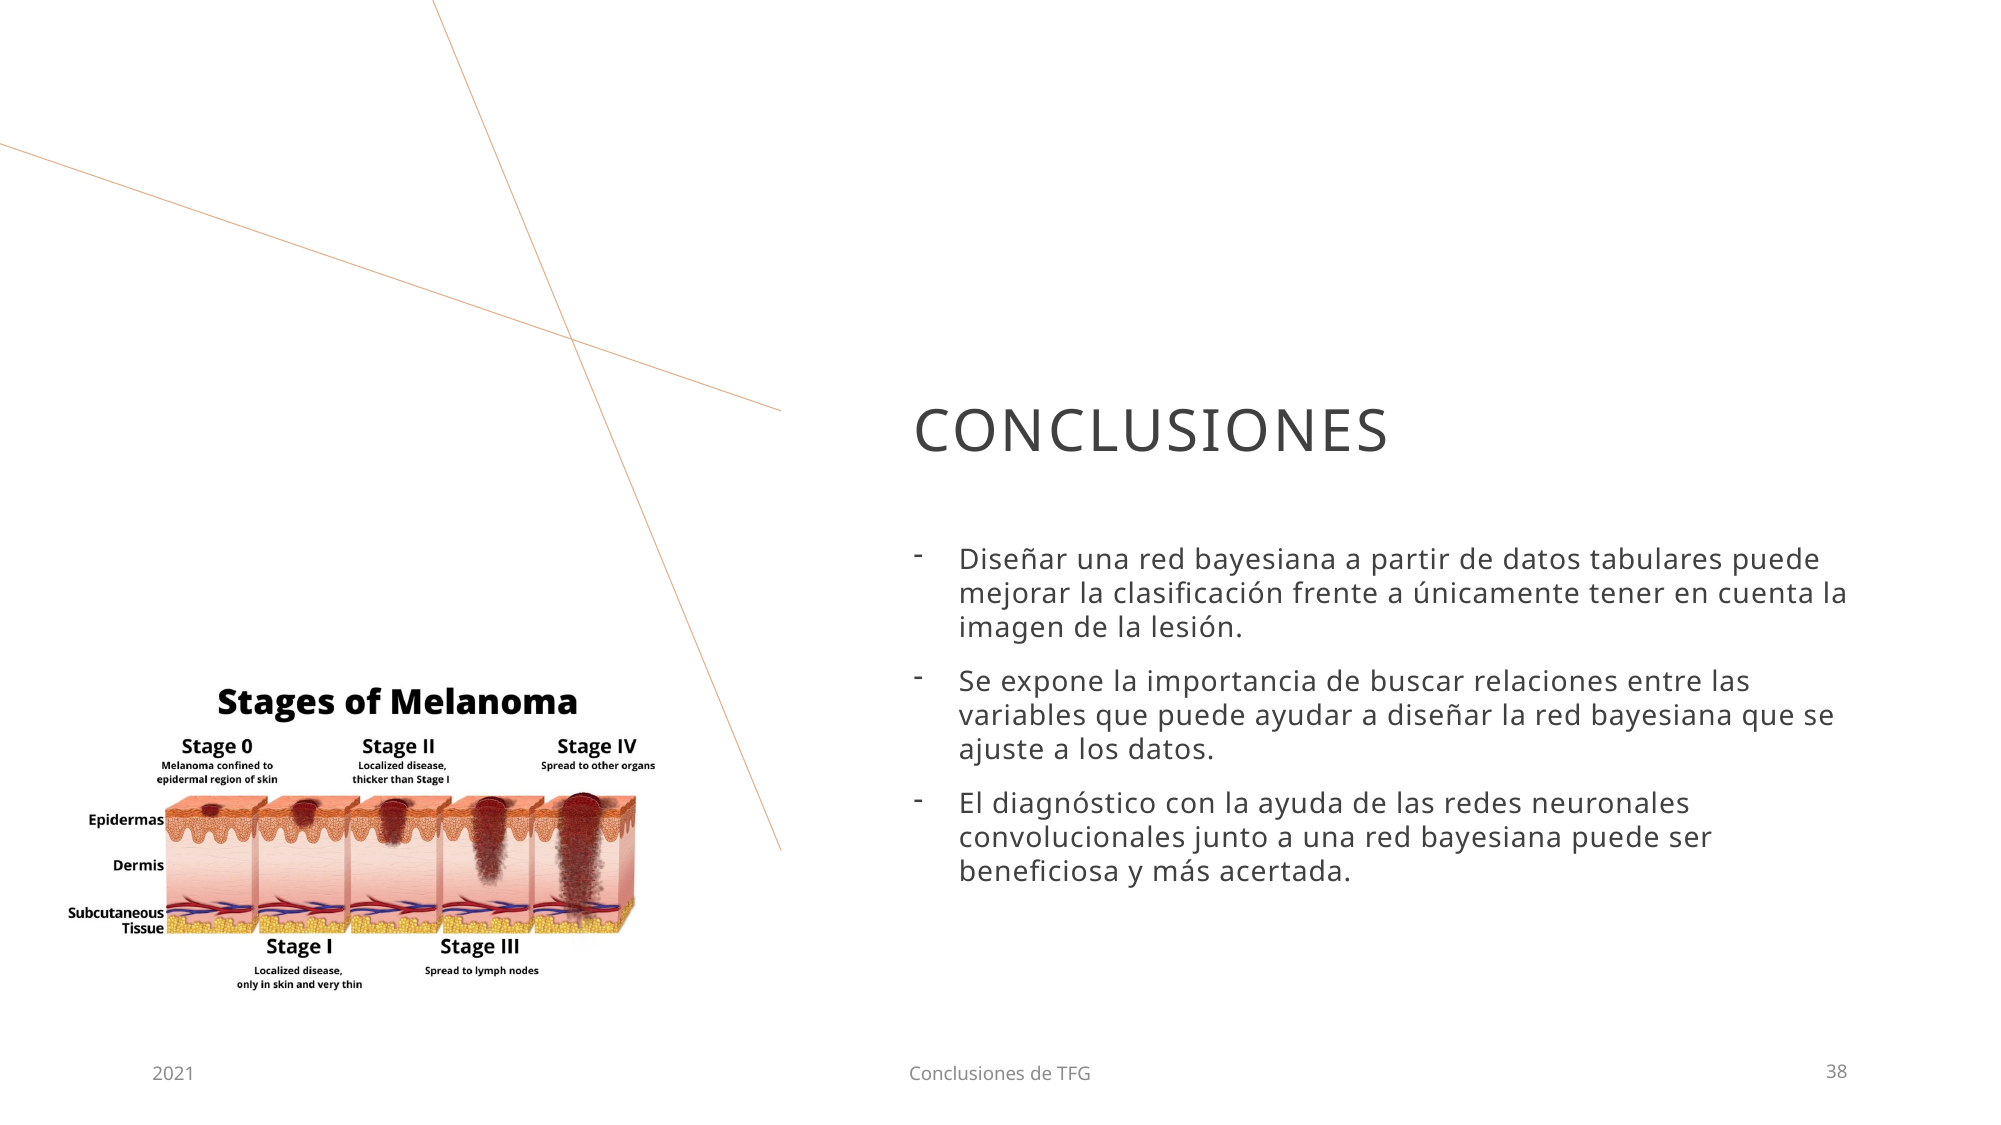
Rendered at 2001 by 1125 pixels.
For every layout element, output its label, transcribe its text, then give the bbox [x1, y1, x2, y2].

list Diseñar una red bayesiana a partir de datos tabulares puede mejorar la clasificación frente a únicamente tener en cuenta la imagen de la lesión. Se expone la importancia de buscar relaciones entre las variables que puede ayudar a diseñar la red bayesiana que se ajuste a los datos. El diagnóstico con la ayuda de las redes neuronales convolucionales junto a una red bayesiana puede ser beneficiosa y más acertada. [898, 530, 1878, 896]
footer Conclusiones de TFG [662, 1042, 1338, 1103]
slide_number 38 [1412, 1042, 1863, 1103]
title Conclusiones [898, 274, 1737, 472]
slide_number 2021 [137, 1043, 588, 1103]
picture [64, 680, 708, 1043]
